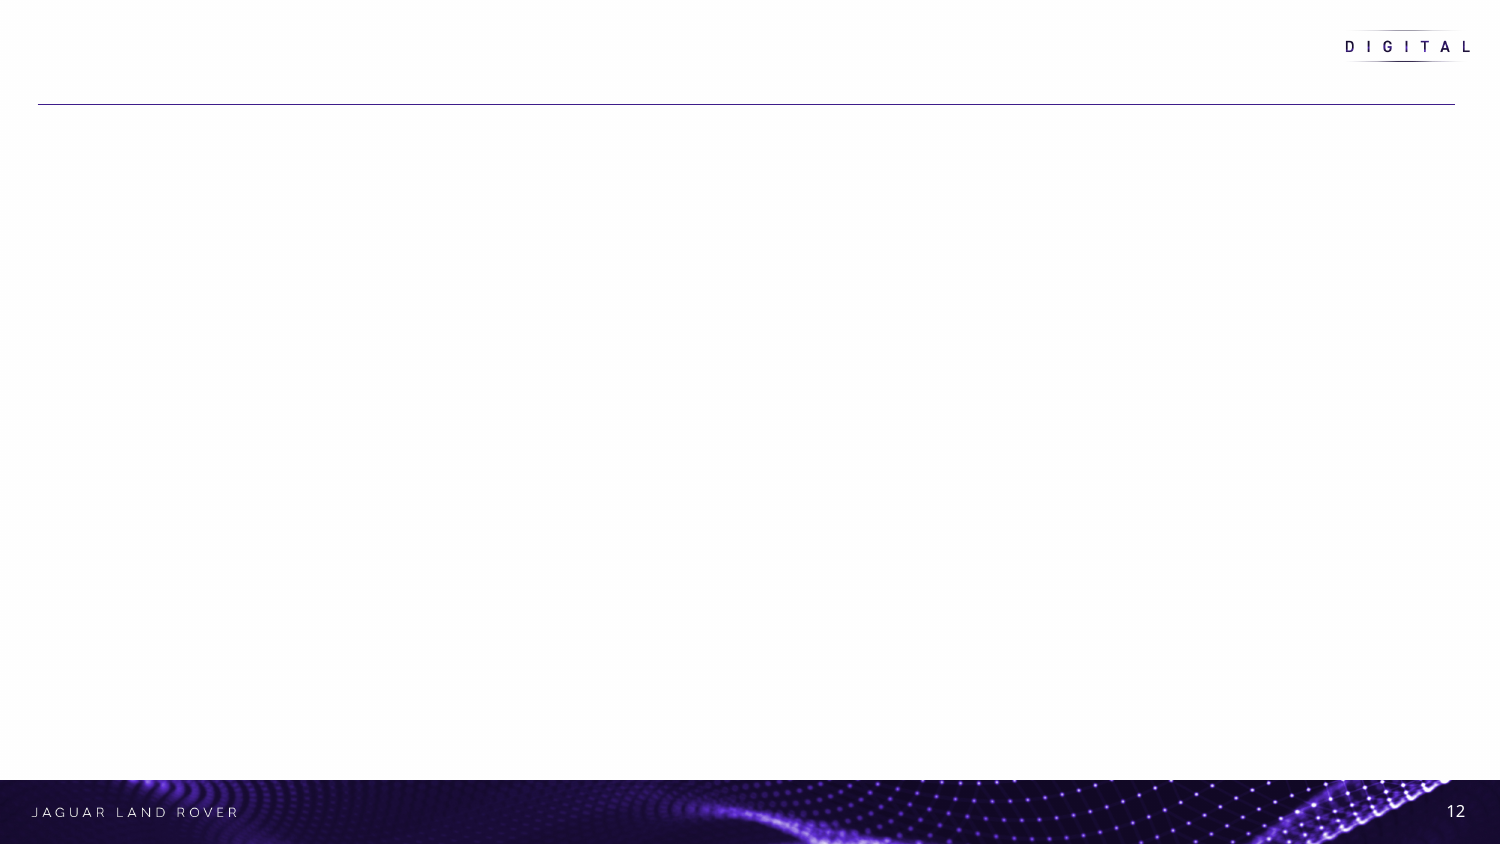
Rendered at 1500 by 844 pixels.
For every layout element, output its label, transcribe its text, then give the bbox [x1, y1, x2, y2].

picture [0, 0, 1500, 844]
slide_number 12 [1361, 780, 1481, 844]
